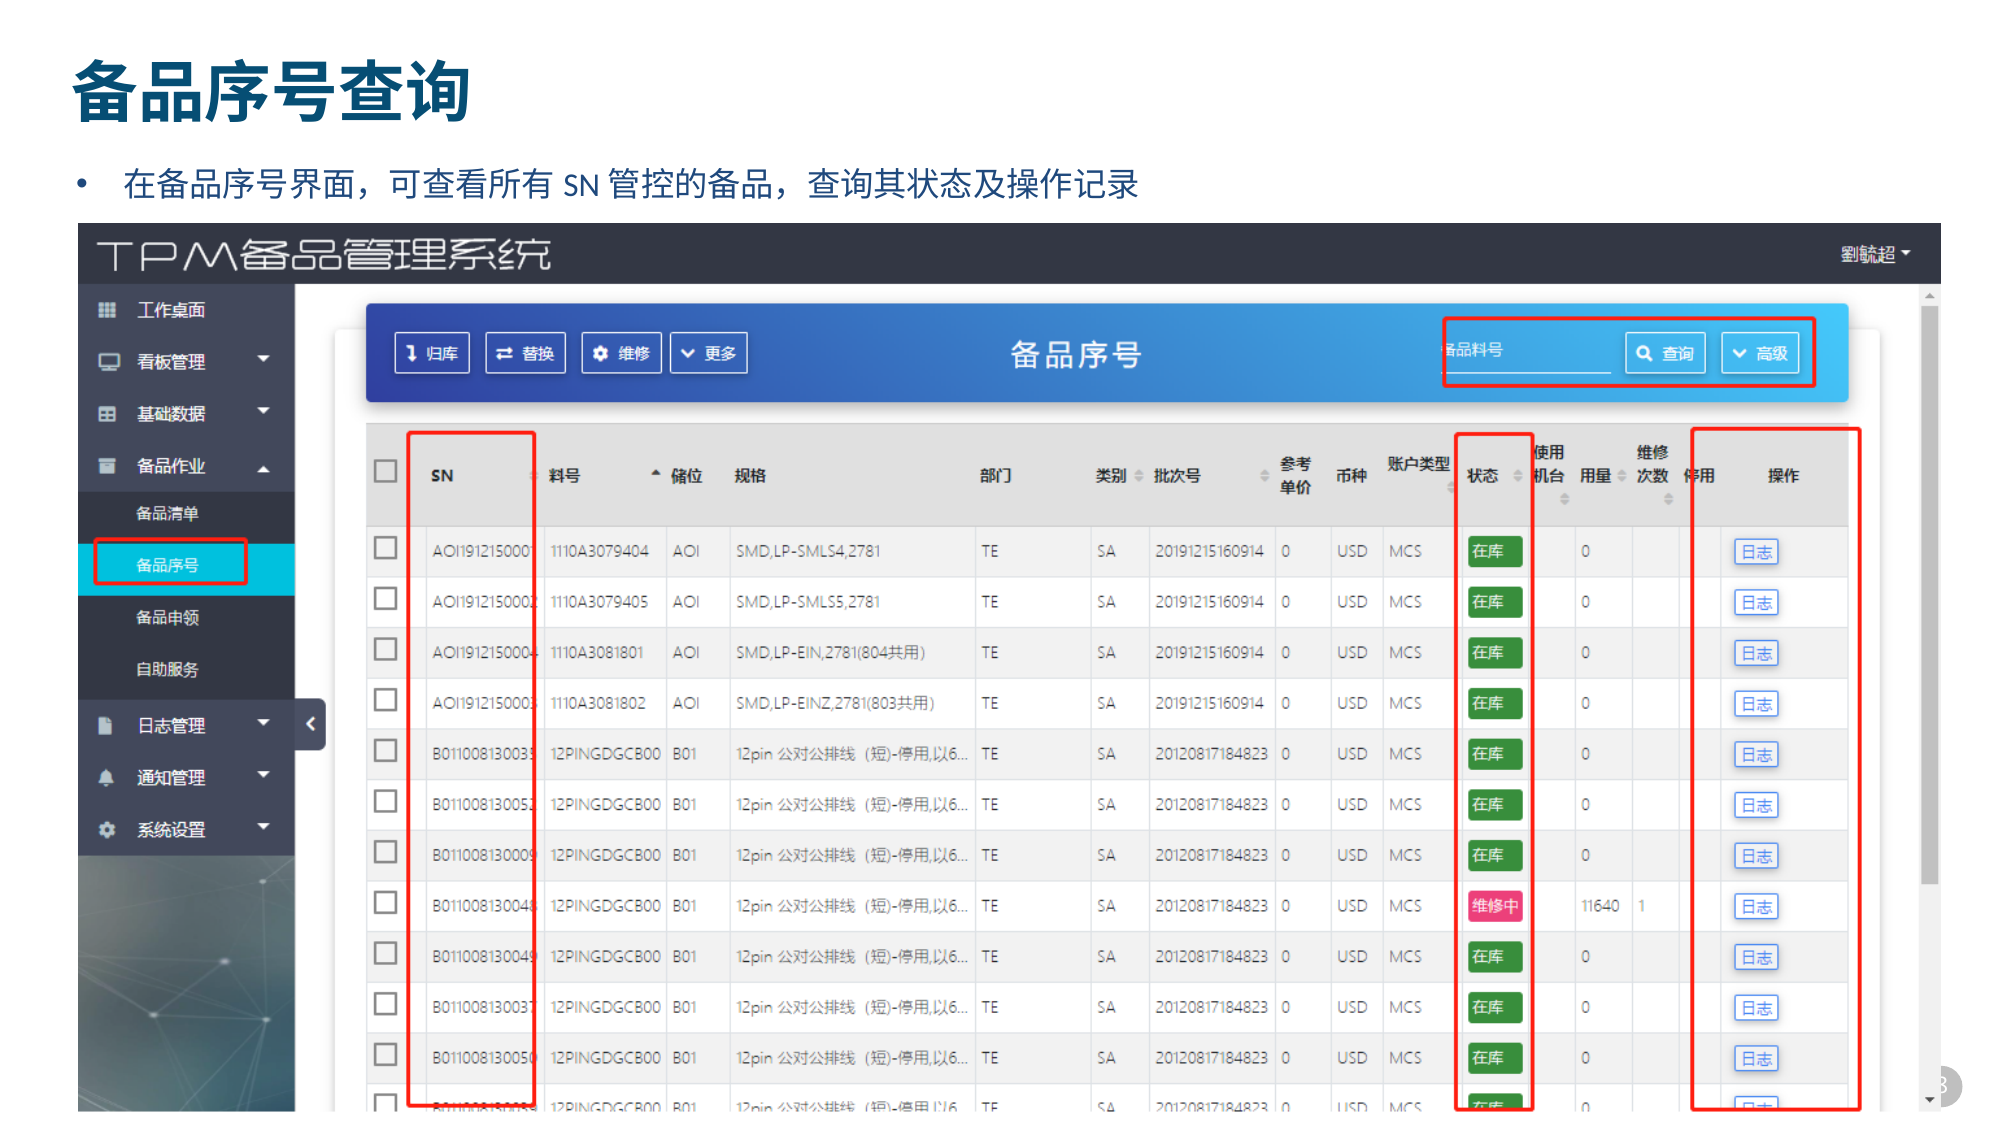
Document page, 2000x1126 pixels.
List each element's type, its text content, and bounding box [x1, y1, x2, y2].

text_box 在备品序号界面，可查看所有SN管控的备品，查询其状态及操作记录 [61, 135, 1969, 311]
picture [78, 223, 1941, 1114]
text_box 备品序号查询 [56, 42, 487, 138]
